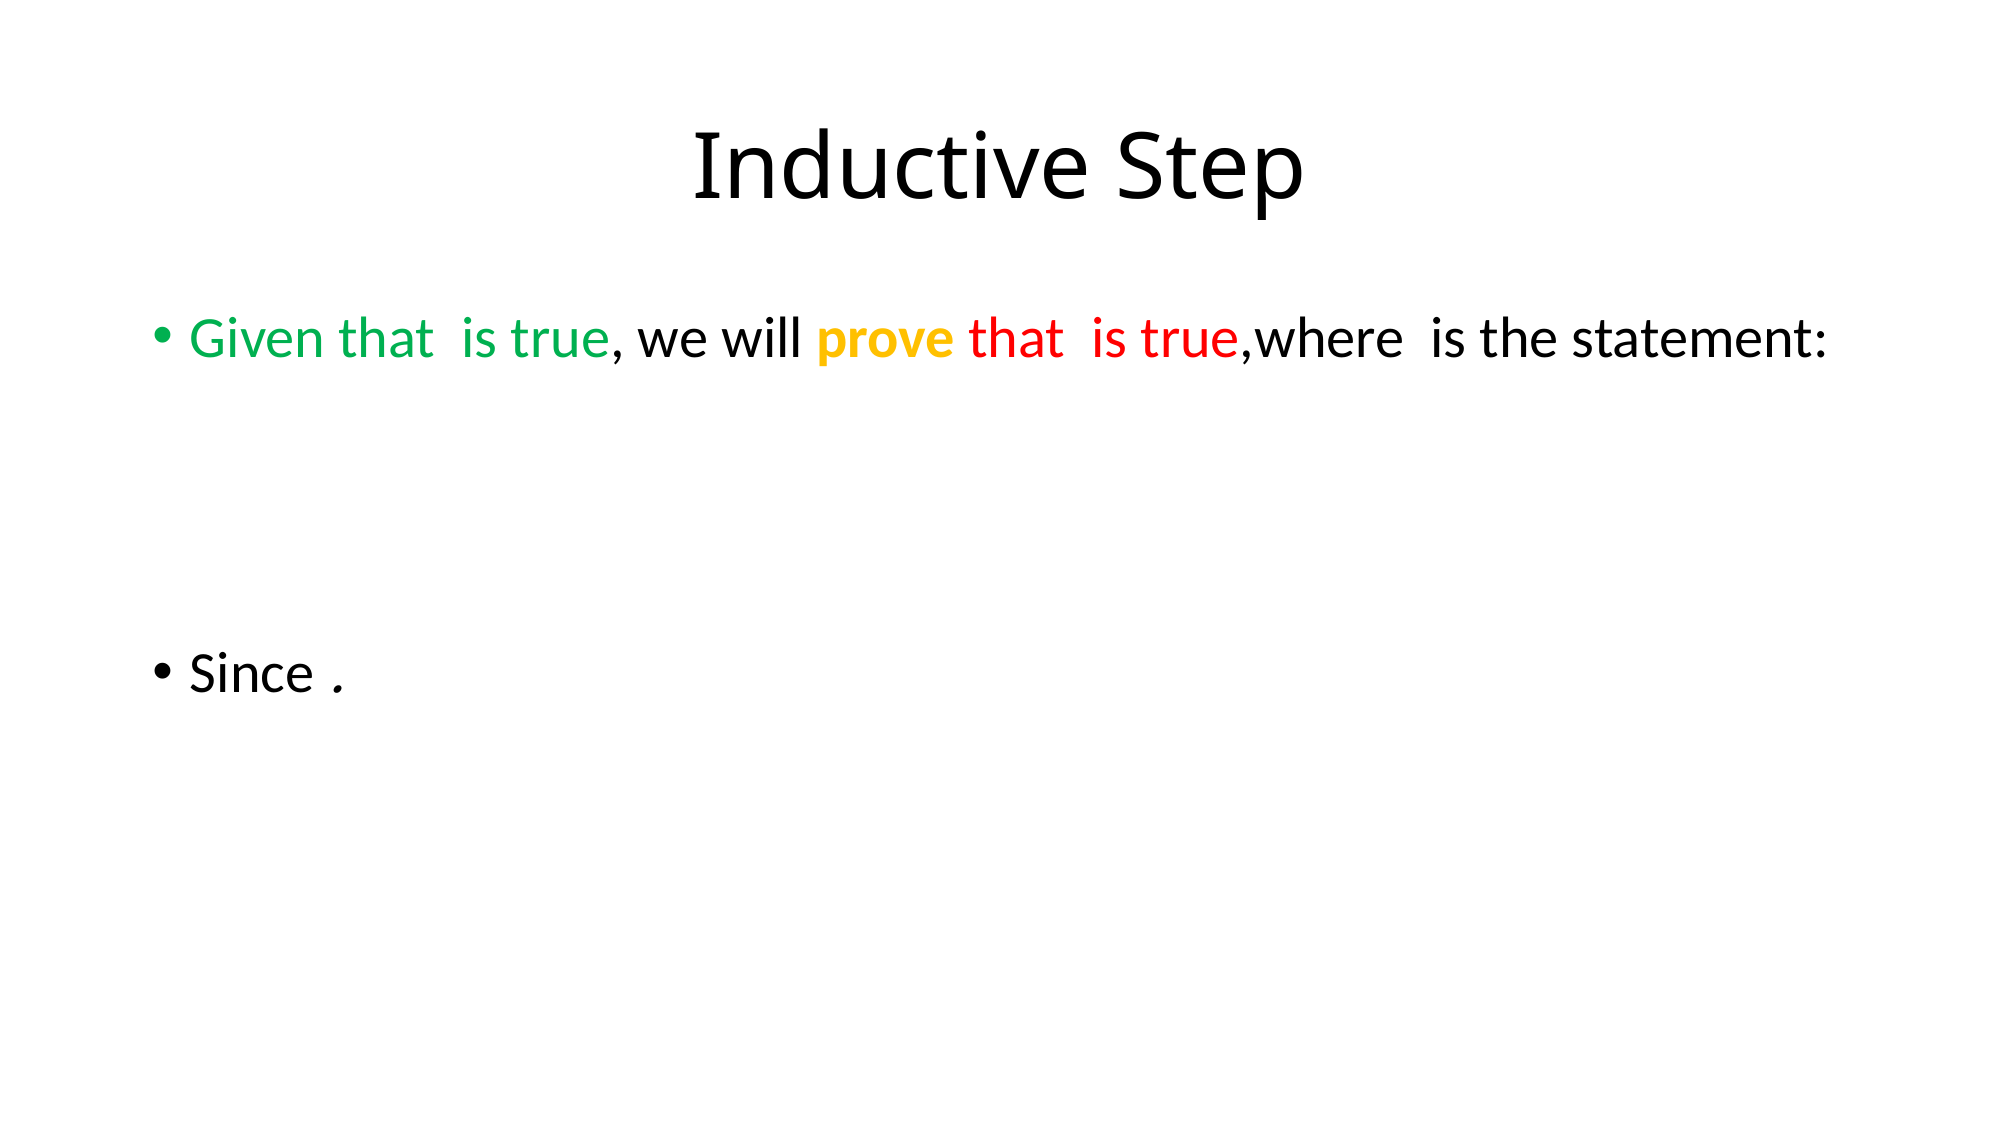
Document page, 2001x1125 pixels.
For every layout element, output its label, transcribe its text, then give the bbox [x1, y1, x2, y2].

title Inductive Step [137, 59, 1863, 278]
